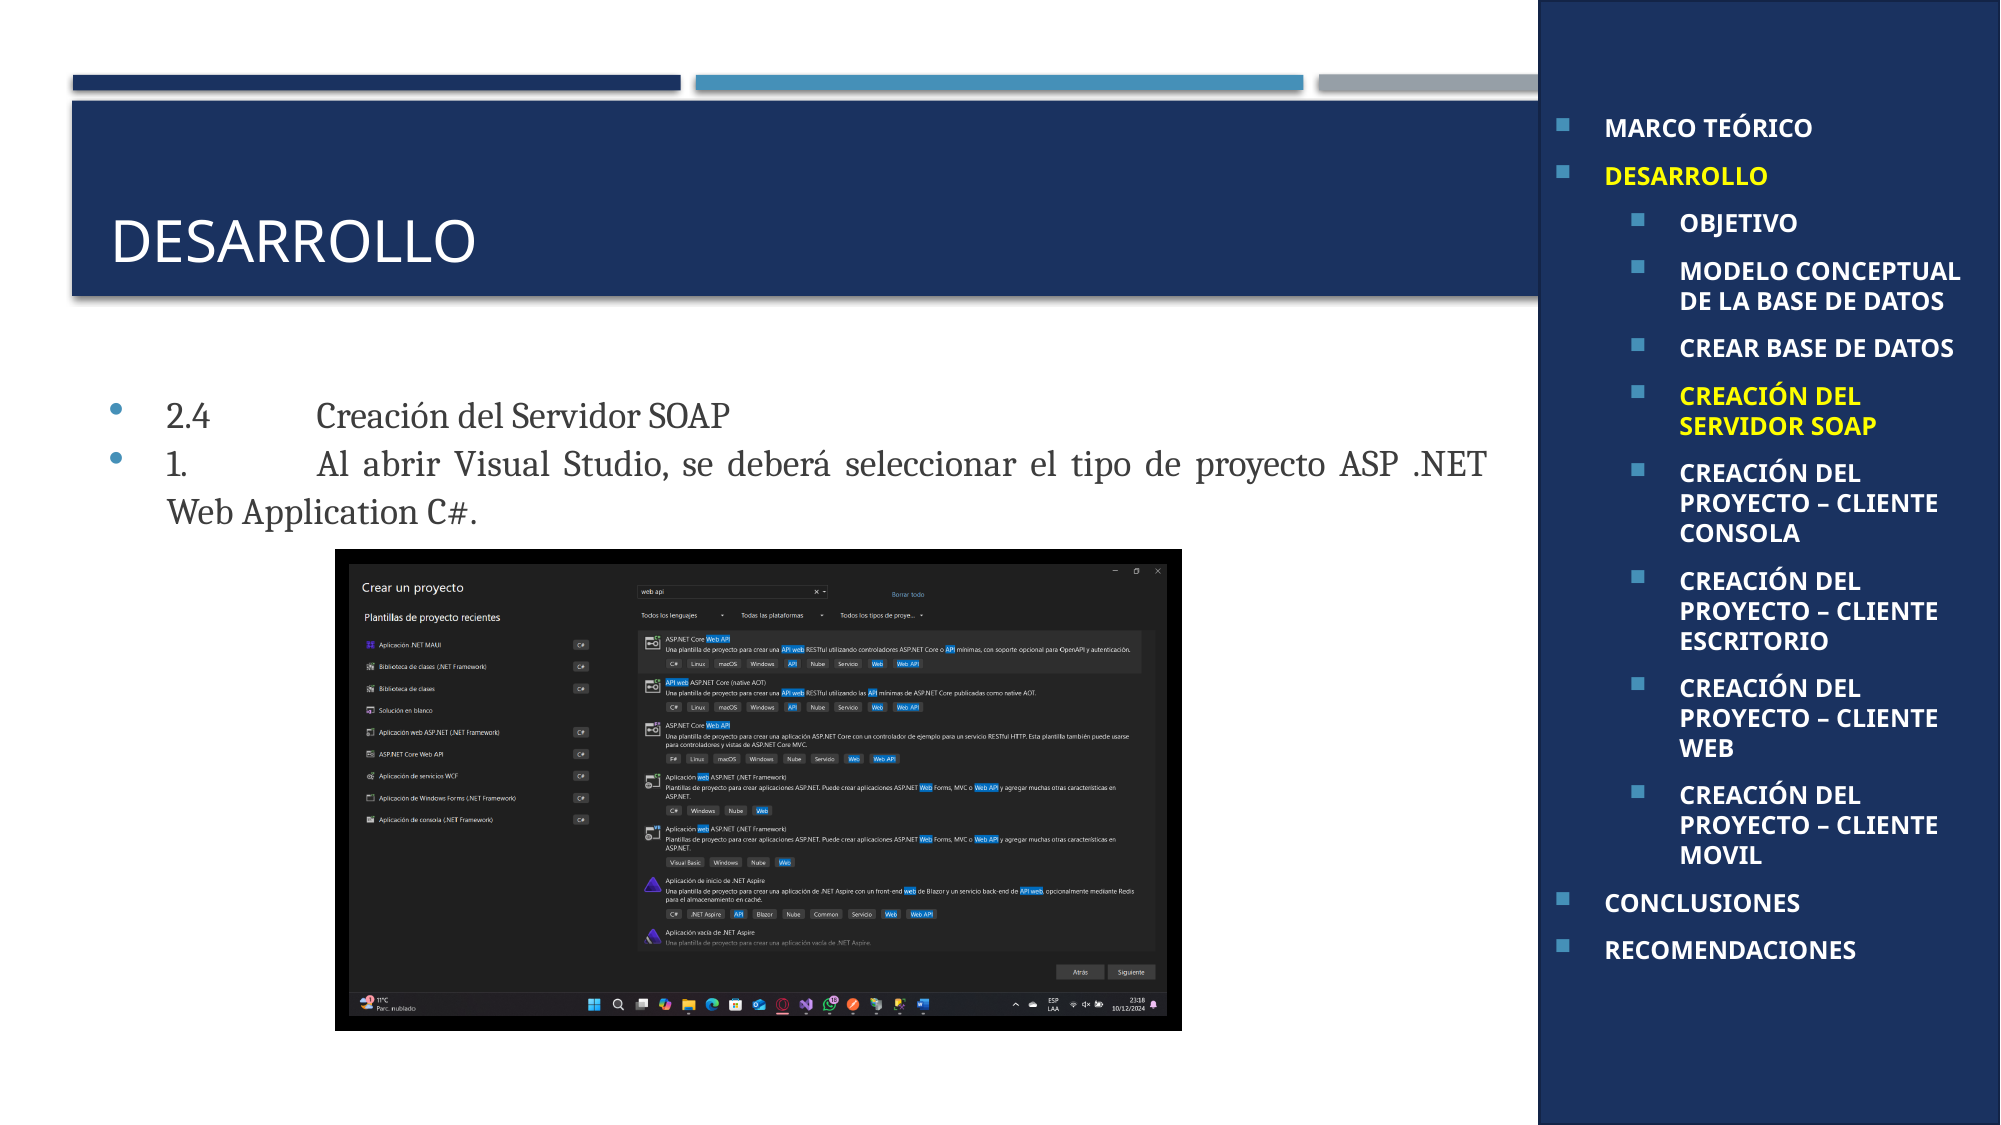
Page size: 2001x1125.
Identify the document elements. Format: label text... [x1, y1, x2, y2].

list 2.4 Creación del Servidor SOAP 1. Al abrir Visual Studio, se deberá seleccionar el tipo de proyecto ASP .NET Web Application C#. [95, 357, 1505, 563]
title DESARROLLO [95, 115, 1538, 282]
picture [348, 563, 1168, 1017]
text_box MARCO TEÓRICO DESARROLLO OBJETIVO MODELO CONCEPTUAL DE LA BASE DE DATOS CREAR BASE DE DATOS CREACIÓN DEL SERVIDOR SOAP CREACIÓN DEL PROYECTO – CLIENTE CONSOLA CREACIÓN DEL PROYECTO – CLIENTE ESCRITORIO CREACIÓN DEL PROYECTO – CLIENTE WEB CREACIÓN DEL PROYECTO – CLIENTE MOVIL CONCLUSIONES RECOMENDACIONES [1538, 0, 2000, 1125]
